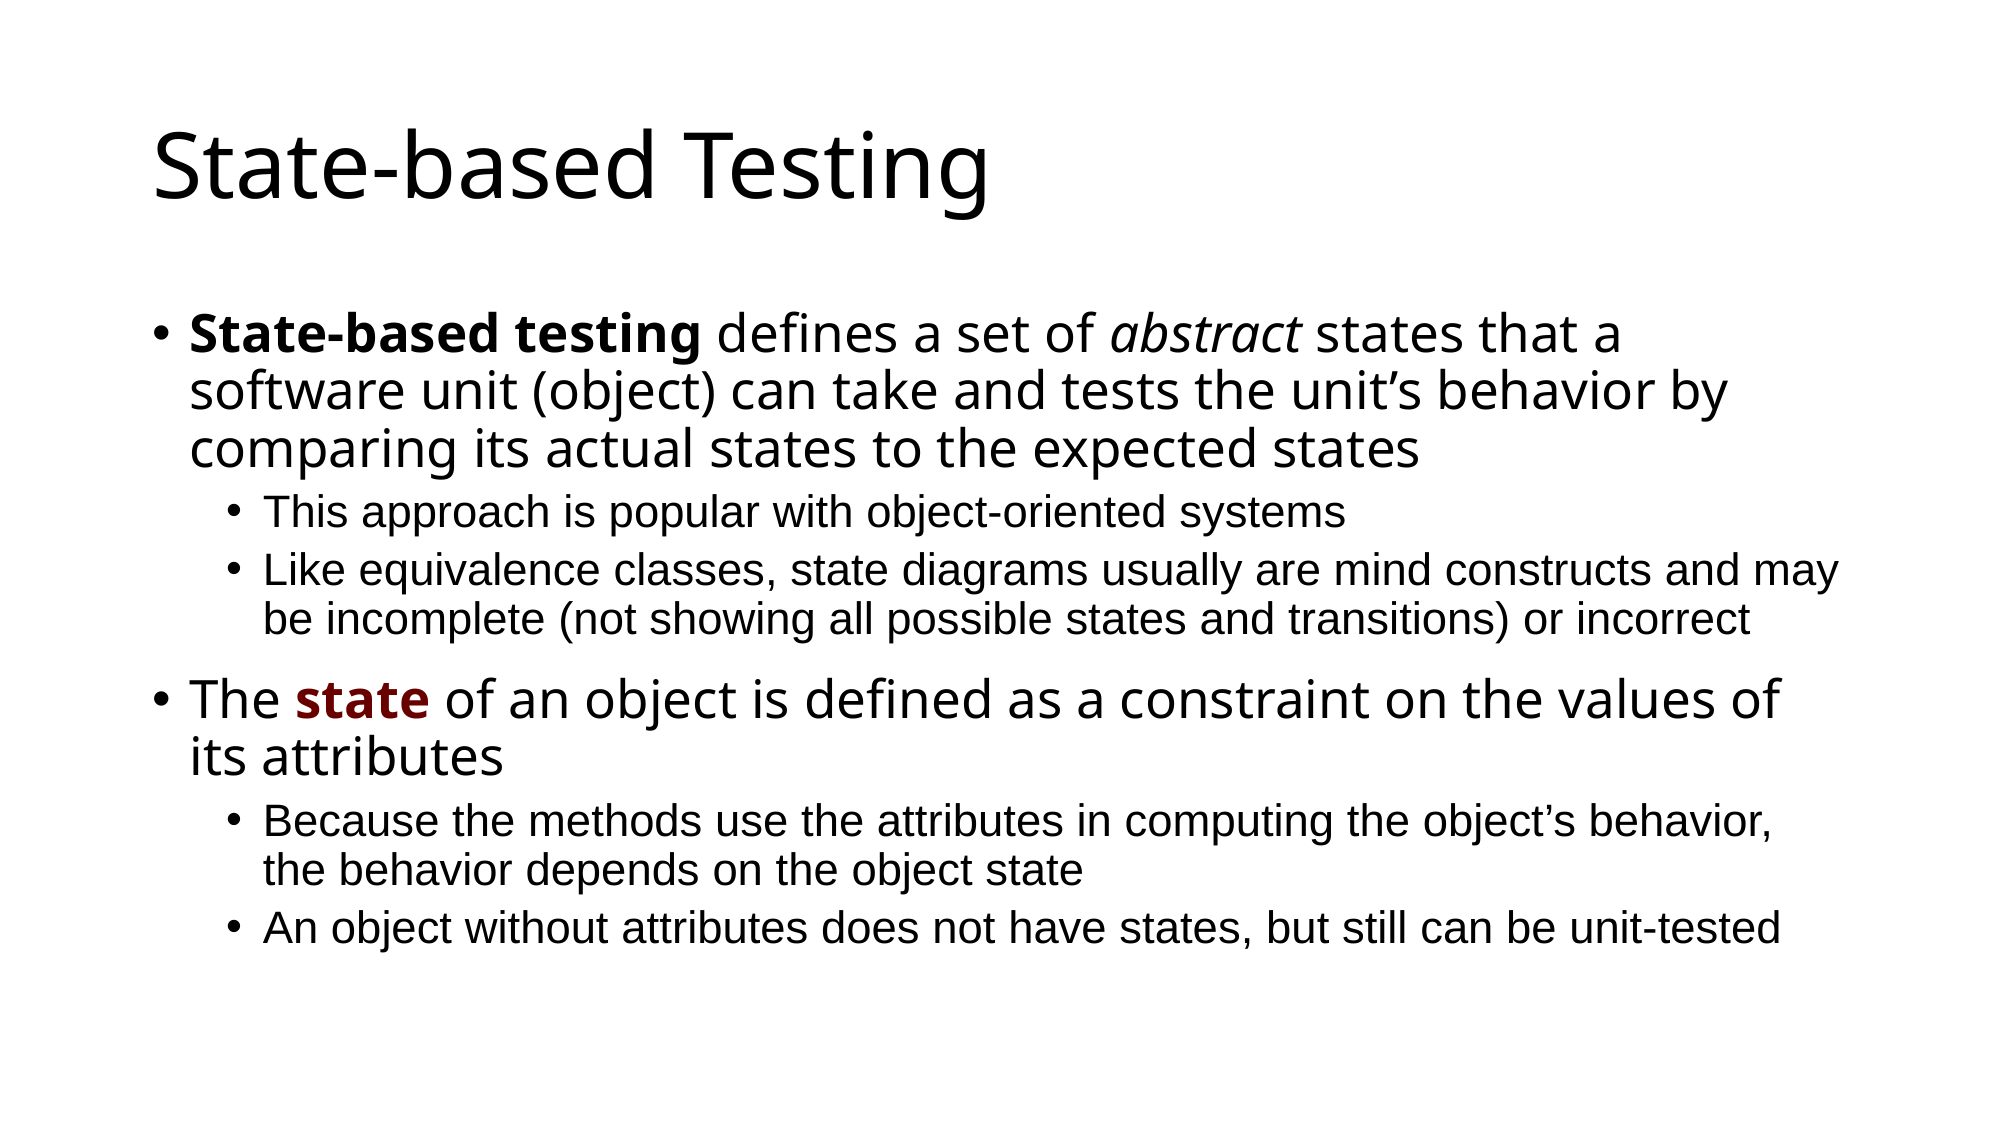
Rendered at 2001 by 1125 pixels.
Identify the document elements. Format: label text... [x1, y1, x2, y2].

title State-based Testing [137, 59, 1863, 278]
list State-based testing defines a set of abstract states that a software unit (object) can take and tests the unit’s behavior by comparing its actual states to the expected states This approach is popular with object-oriented systems Like equivalence classes, state diagrams usually are mind constructs and may be incomplete (not showing all possible states and transitions) or incorrect The state of an object is defined as a constraint on the values of its attributes Because the methods use the attributes in computing the object’s behavior, the behavior depends on the object state An object without attributes does not have states, but still can be unit-tested [137, 299, 1863, 1014]
